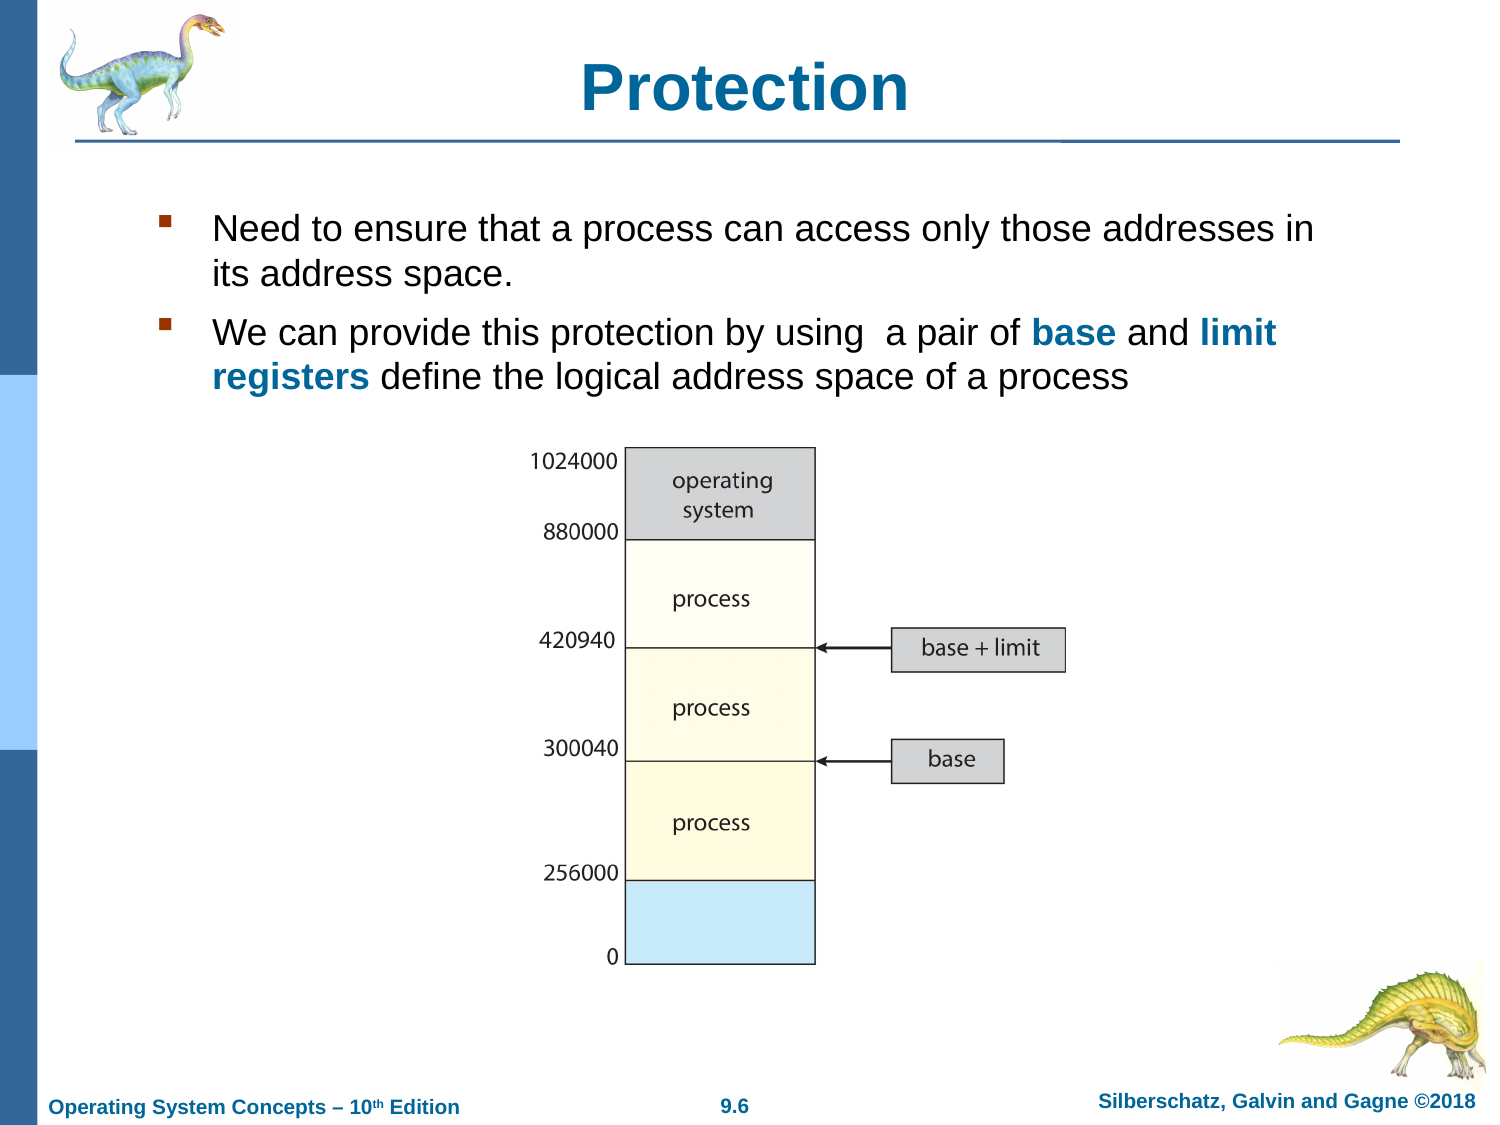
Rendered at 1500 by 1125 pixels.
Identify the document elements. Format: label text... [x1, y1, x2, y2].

picture [1275, 959, 1486, 1090]
title Protection [207, 36, 1284, 132]
list Need to ensure that a process can access only those addresses in its address space. We can provide this protection by using a pair of base and limit registers define the logical address space of a process [140, 196, 1361, 472]
picture [529, 446, 1066, 971]
picture [46, 0, 243, 149]
